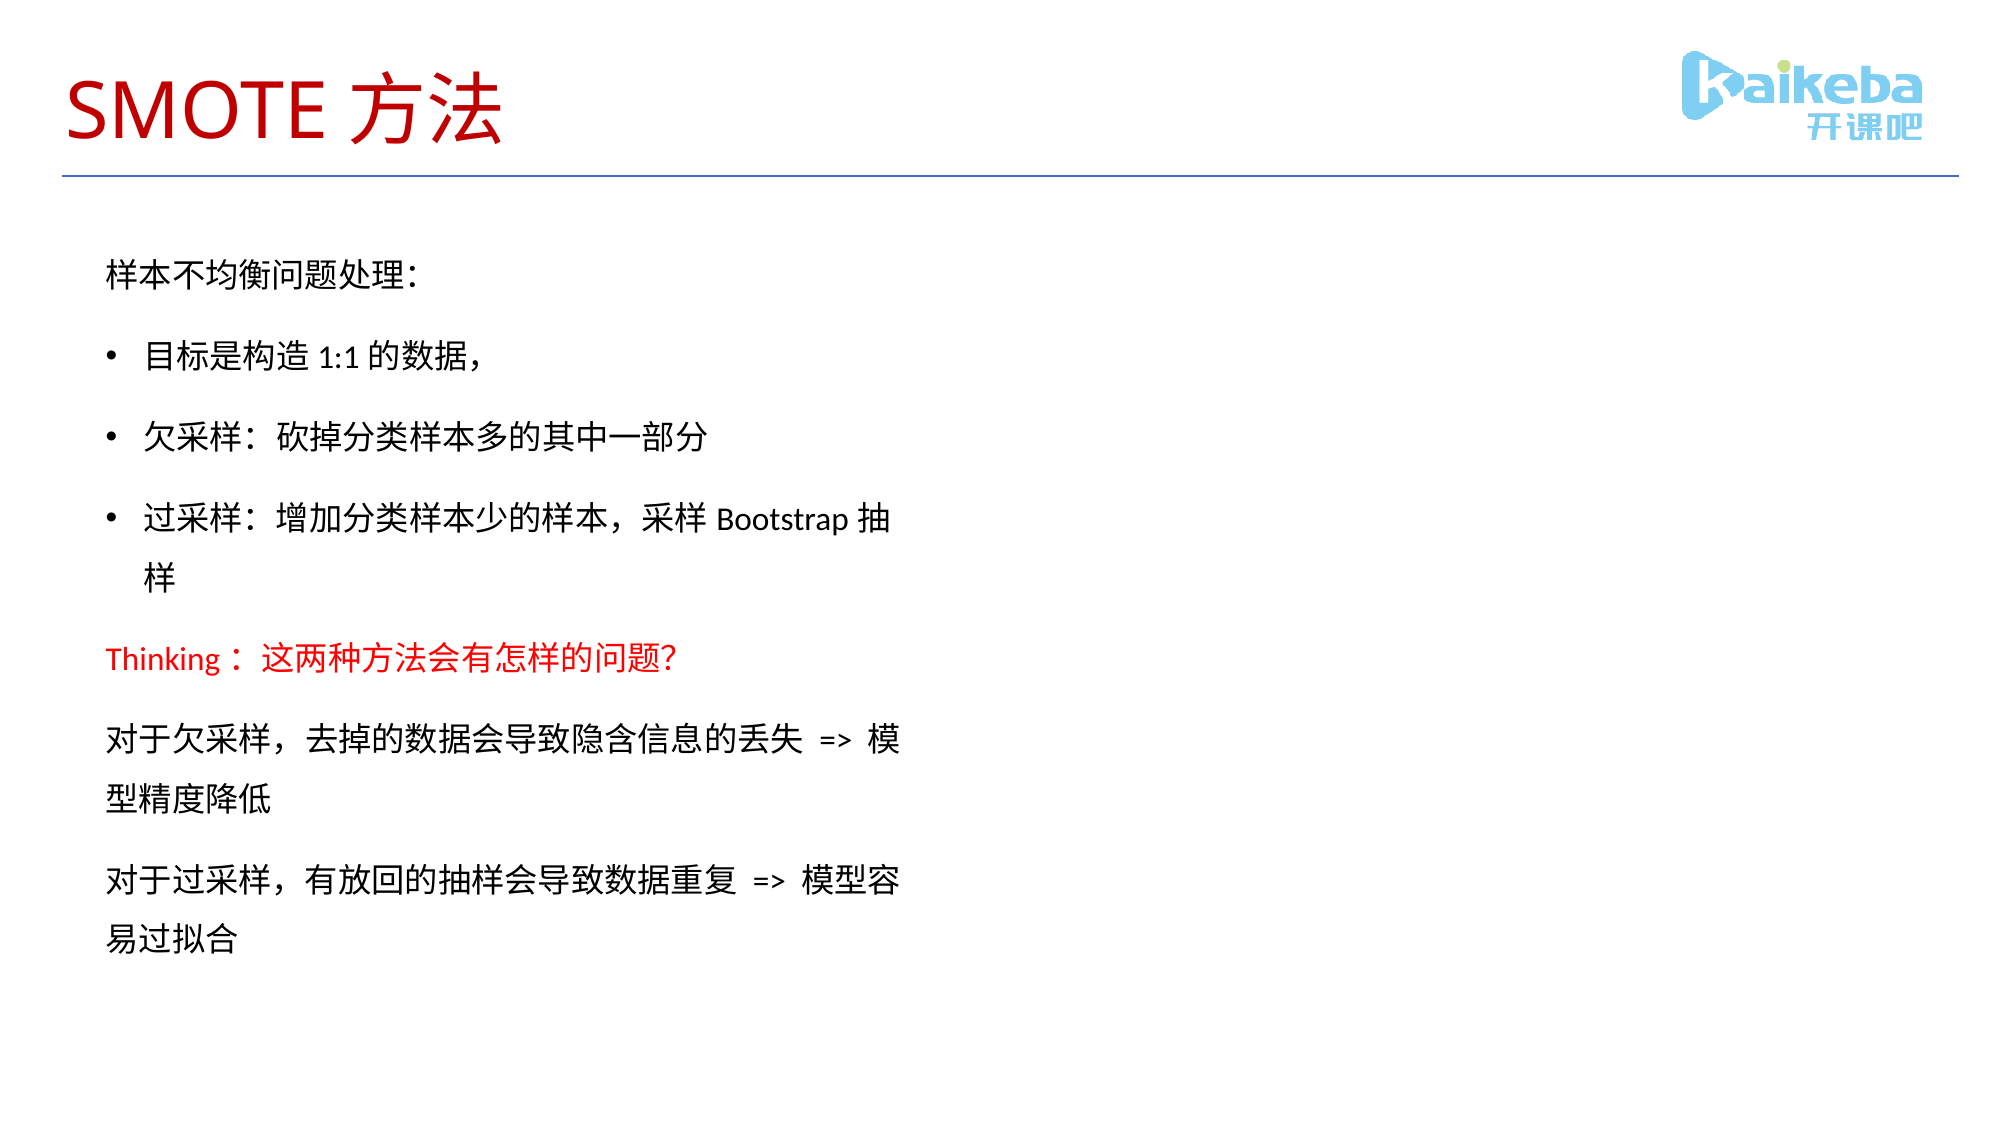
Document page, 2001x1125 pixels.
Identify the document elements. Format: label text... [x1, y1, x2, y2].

title SMOTE方法 [57, 59, 1728, 167]
text_box 样本不均衡问题处理： 目标是构造1:1的数据， 欠采样：砍掉分类样本多的其中一部分 过采样：增加分类样本少的样本，采样Bootstrap抽样 Thinking：这两种方法会有怎样的问题？ 对于欠采样，去掉的数据会导致隐含信息的丢失 => 模型精度降低 对于过采样，有放回的抽样会导致数据重复 => 模型容易过拟合 [98, 227, 918, 940]
table_cell [1653, 21, 1950, 167]
